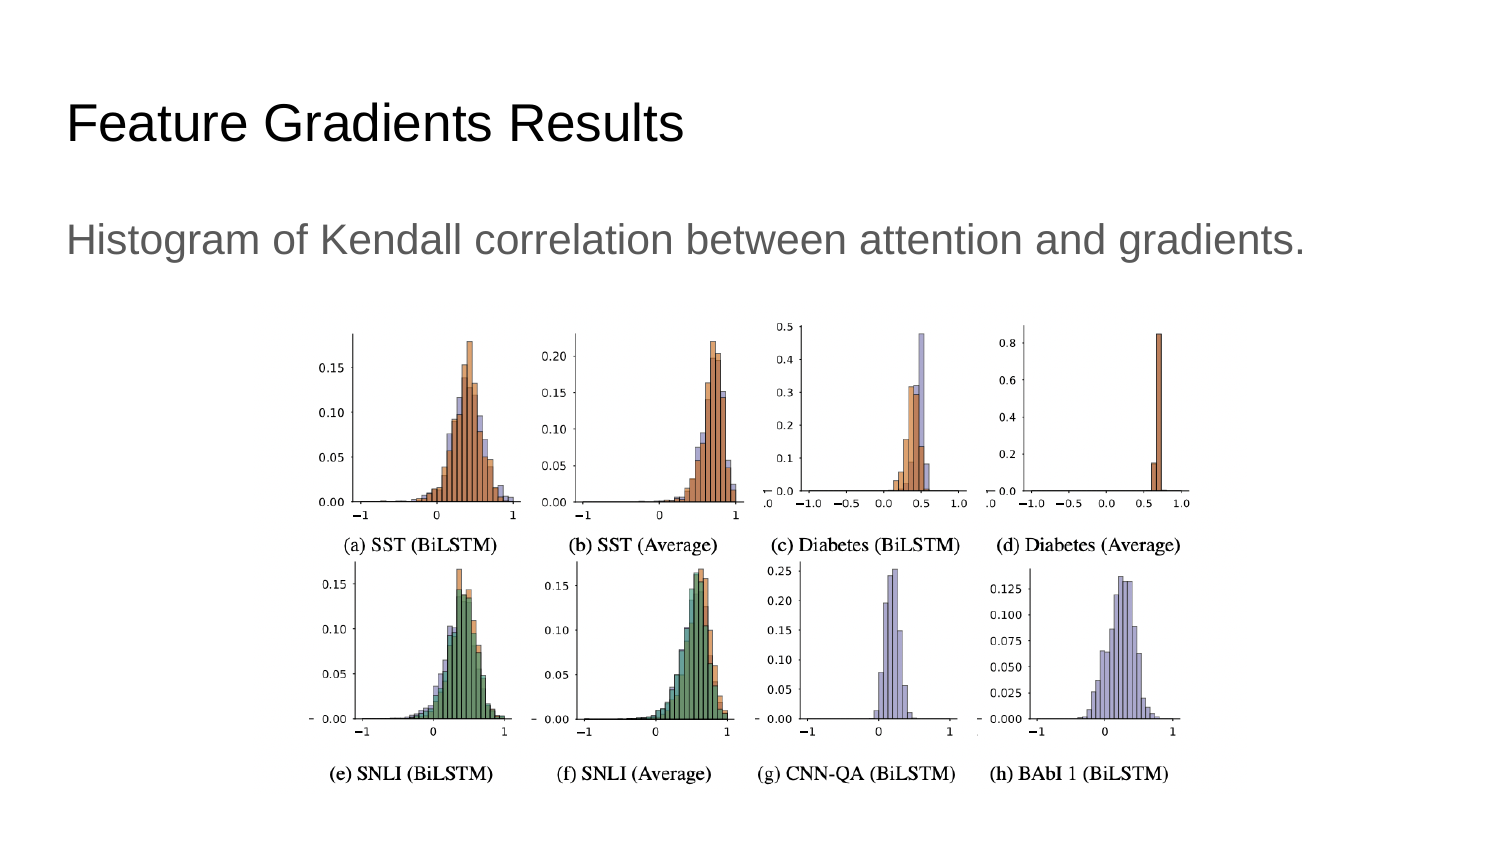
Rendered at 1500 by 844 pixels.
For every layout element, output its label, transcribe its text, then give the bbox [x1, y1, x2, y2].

title Feature Gradients Results [51, 72, 1449, 167]
list Histogram of Kendall correlation between attention and gradients. [51, 189, 1449, 302]
picture [252, 301, 1247, 794]
